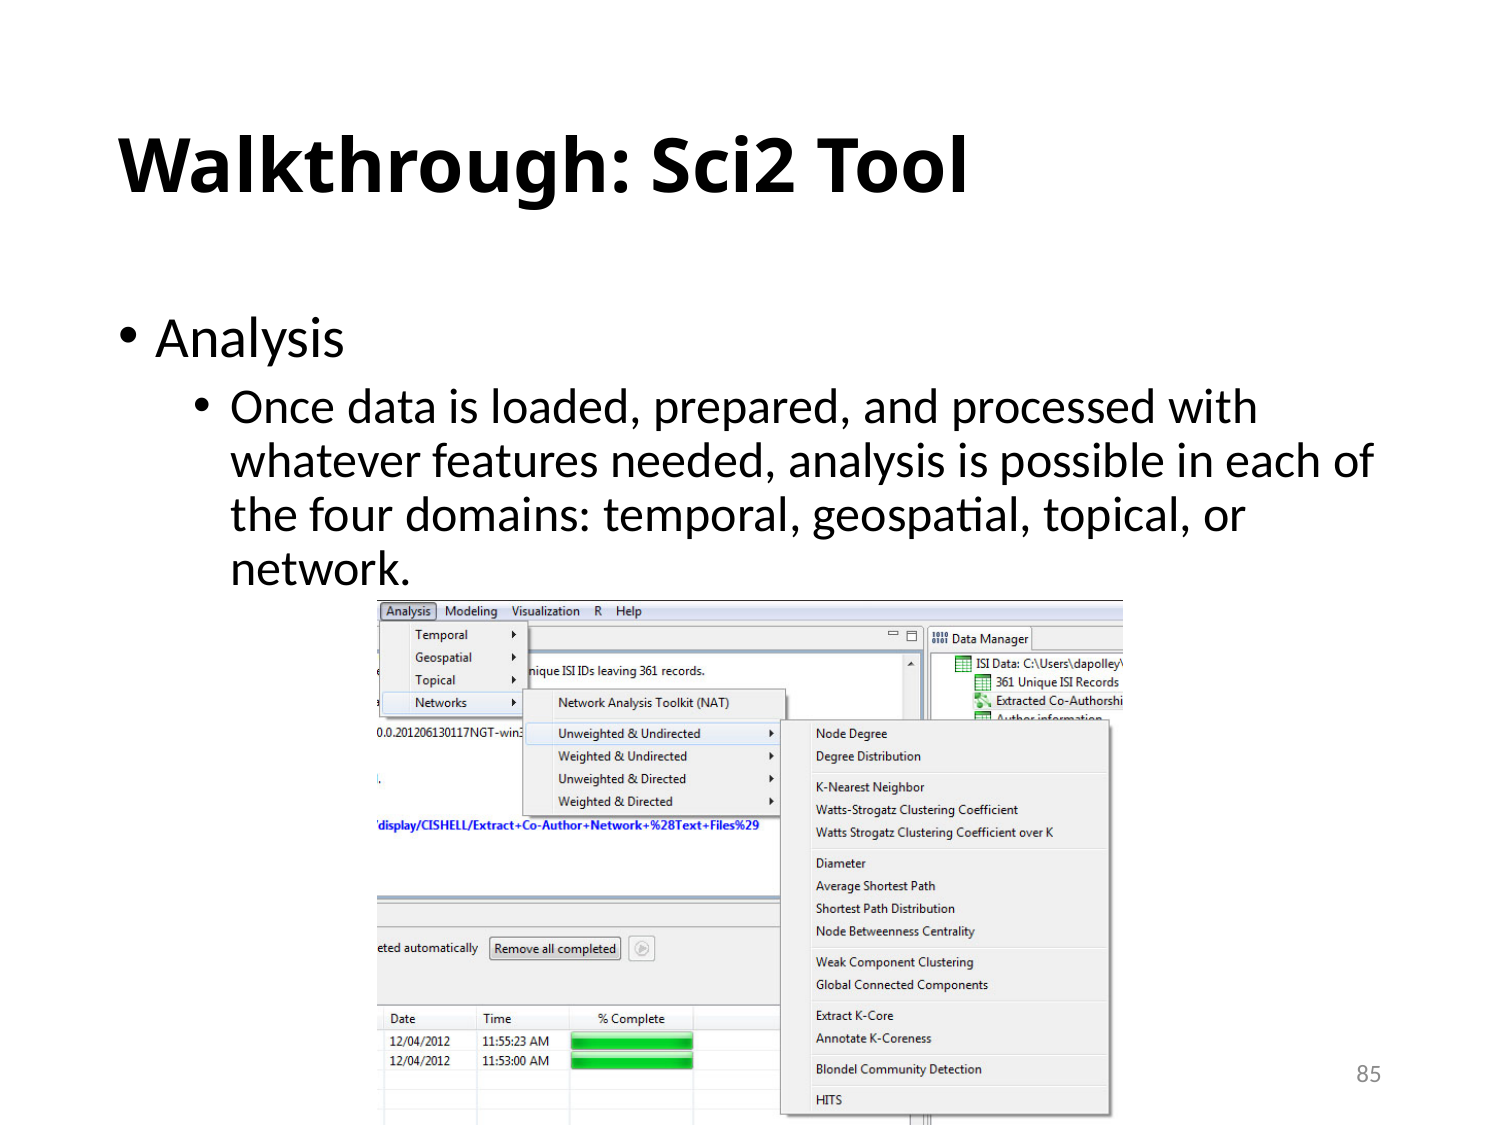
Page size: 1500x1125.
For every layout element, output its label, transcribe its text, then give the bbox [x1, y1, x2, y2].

slide_number 85 [1123, 1042, 1397, 1103]
title Walkthrough: Sci2 Tool [103, 59, 1397, 278]
list Analysis Once data is loaded, prepared, and processed with whatever features needed, analysis is possible in each of the four domains: temporal, geospatial, topical, or network. [103, 299, 1397, 1014]
picture [377, 600, 1123, 1125]
